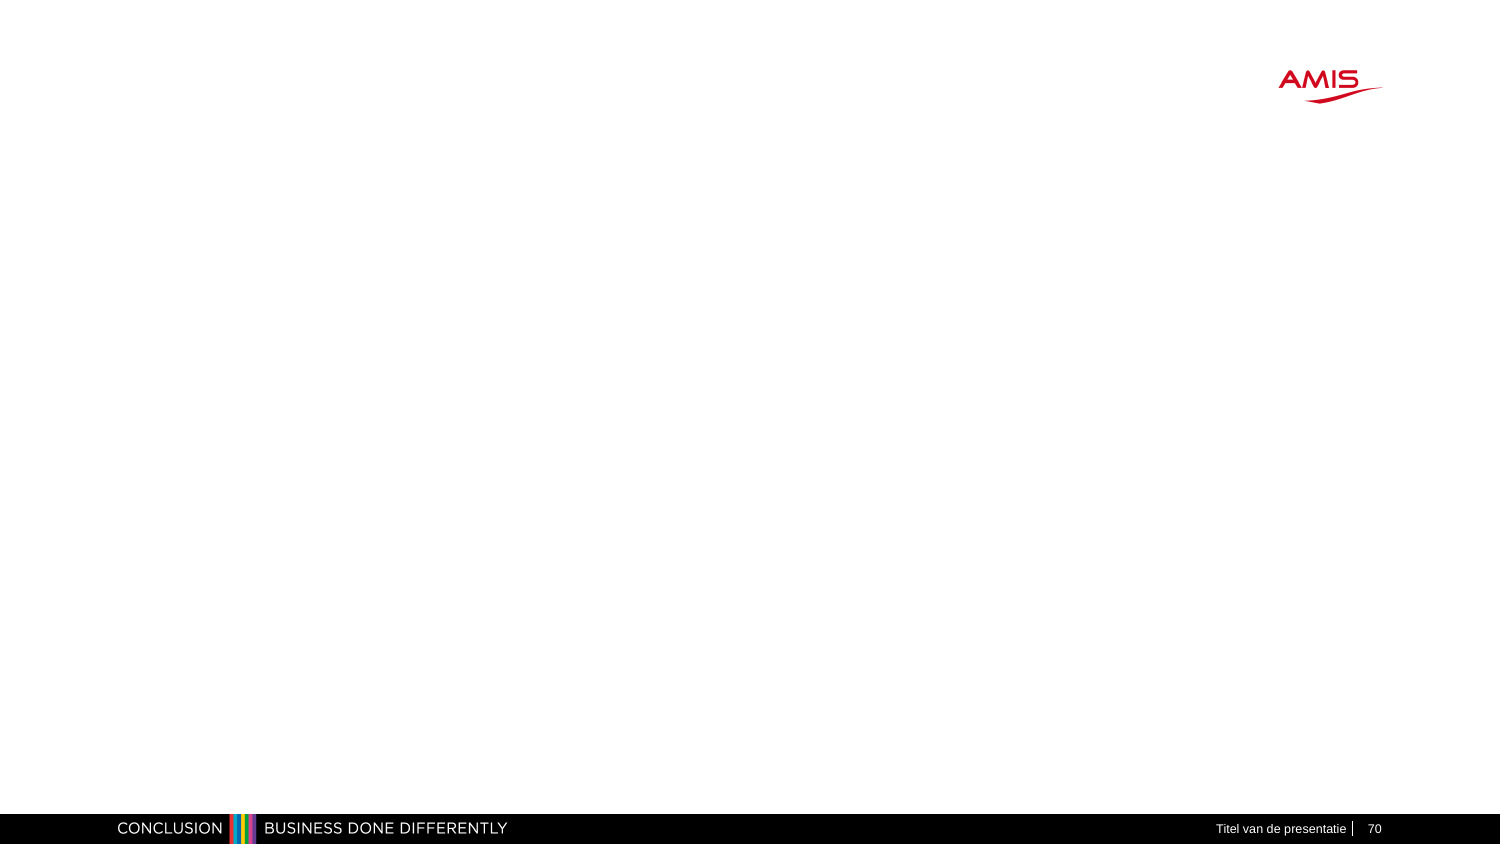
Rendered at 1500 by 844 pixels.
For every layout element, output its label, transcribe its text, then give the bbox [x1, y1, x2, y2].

slide_number 70 [1358, 820, 1382, 839]
picture [1181, 58, 1388, 106]
picture [239, 814, 1500, 844]
footer Titel van de presentatie [814, 820, 1347, 839]
picture [0, 814, 236, 844]
